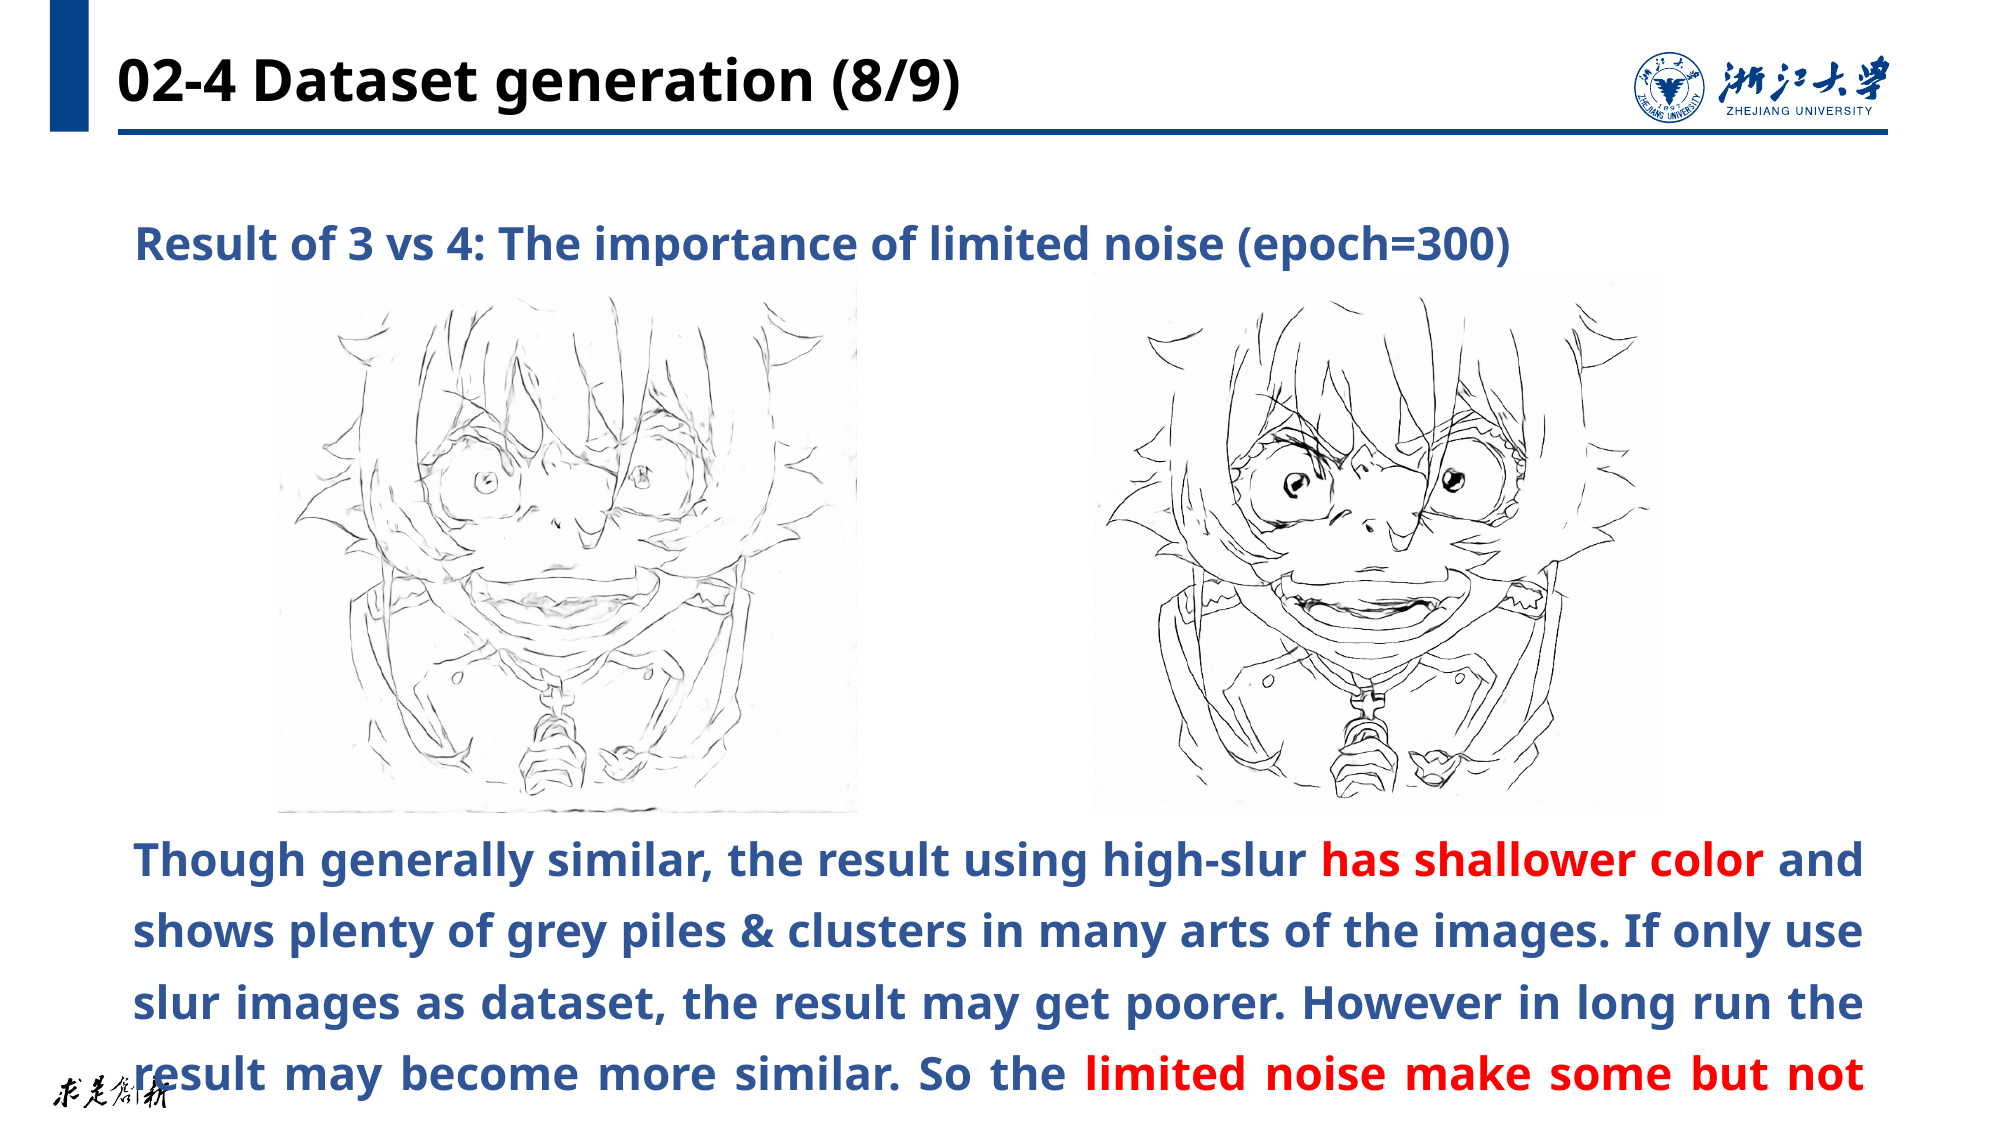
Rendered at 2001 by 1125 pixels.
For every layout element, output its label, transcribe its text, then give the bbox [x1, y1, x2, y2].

title 02-4 Dataset generation (8/9) [117, 33, 1538, 132]
picture [0, 1061, 117, 1125]
picture [1093, 272, 1660, 813]
text_box Result of 3 vs 4: The importance of limited noise (epoch=300) [119, 190, 1881, 277]
text_box Though generally similar, the result using high-slur has shallower color and shows plenty of grey piles & clusters in many arts of the images. If only use slur images as dataset, the result may get poorer. However in long run the result may become more similar. So the limited noise make some but not much sense. [117, 806, 1880, 1125]
picture [278, 266, 857, 813]
